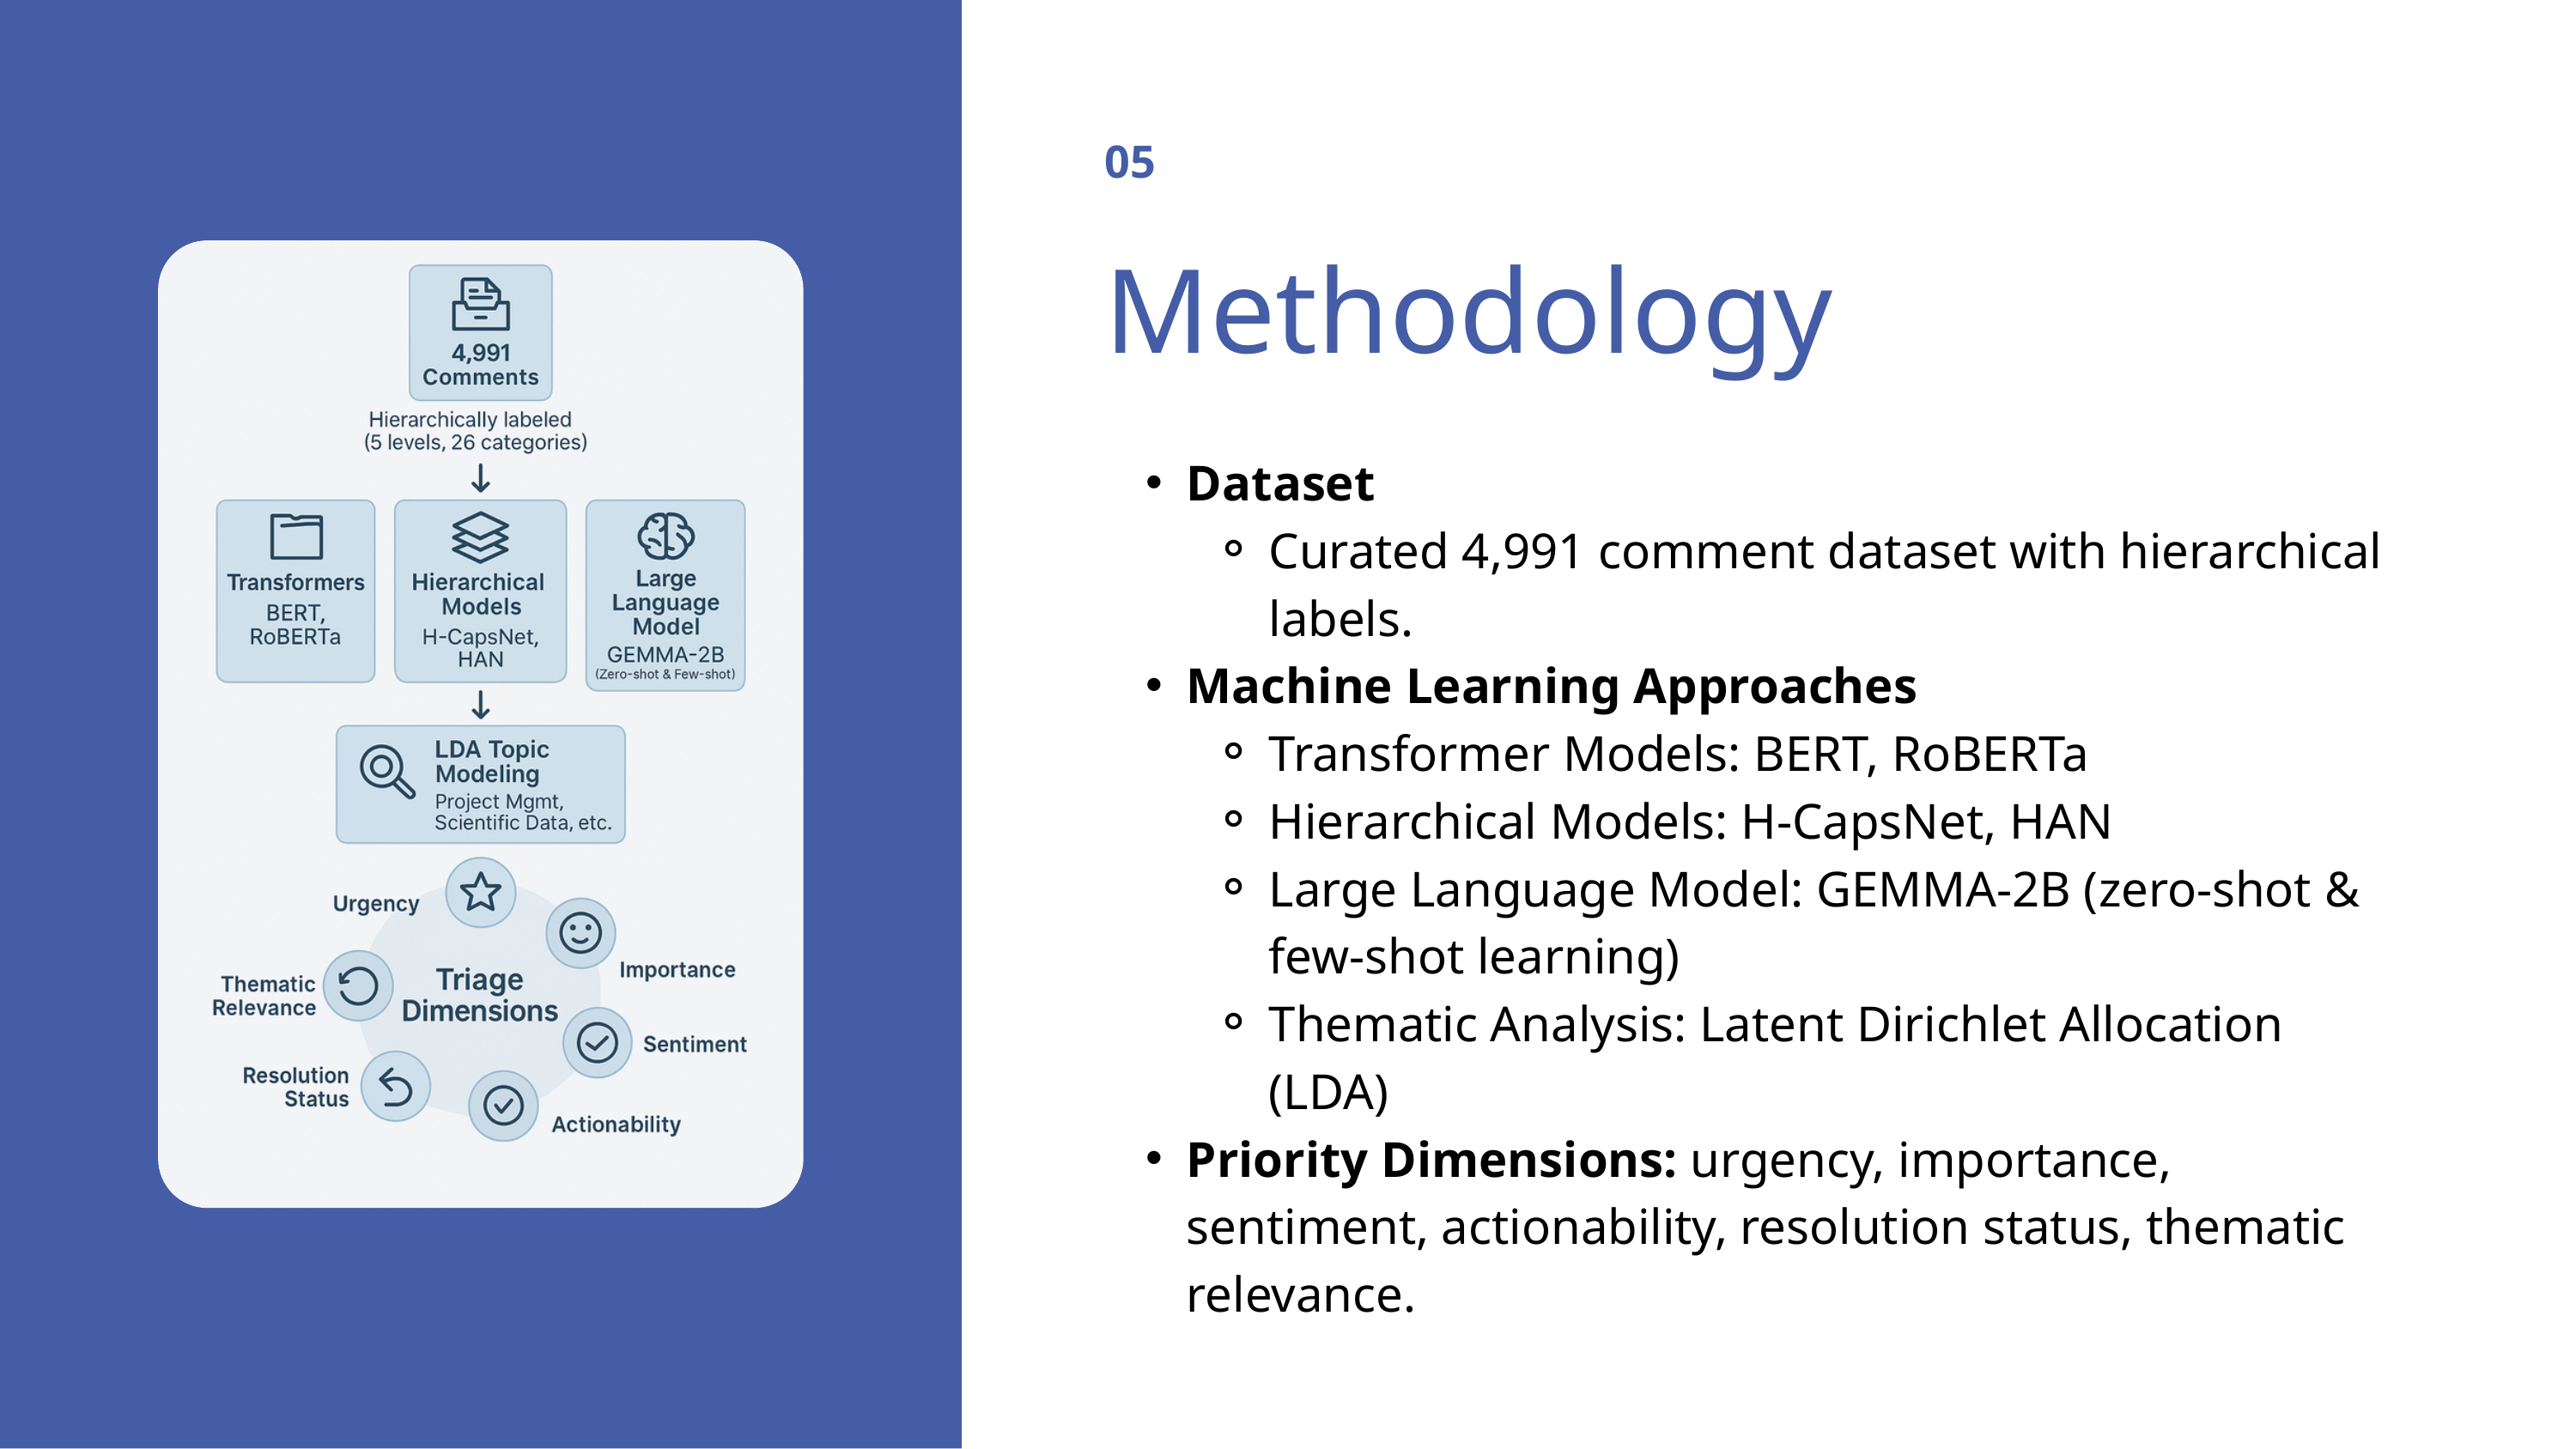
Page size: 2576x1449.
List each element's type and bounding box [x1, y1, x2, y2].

text_box [0, 0, 962, 1449]
text_box [157, 239, 804, 1209]
text_box [1104, 136, 2399, 1312]
